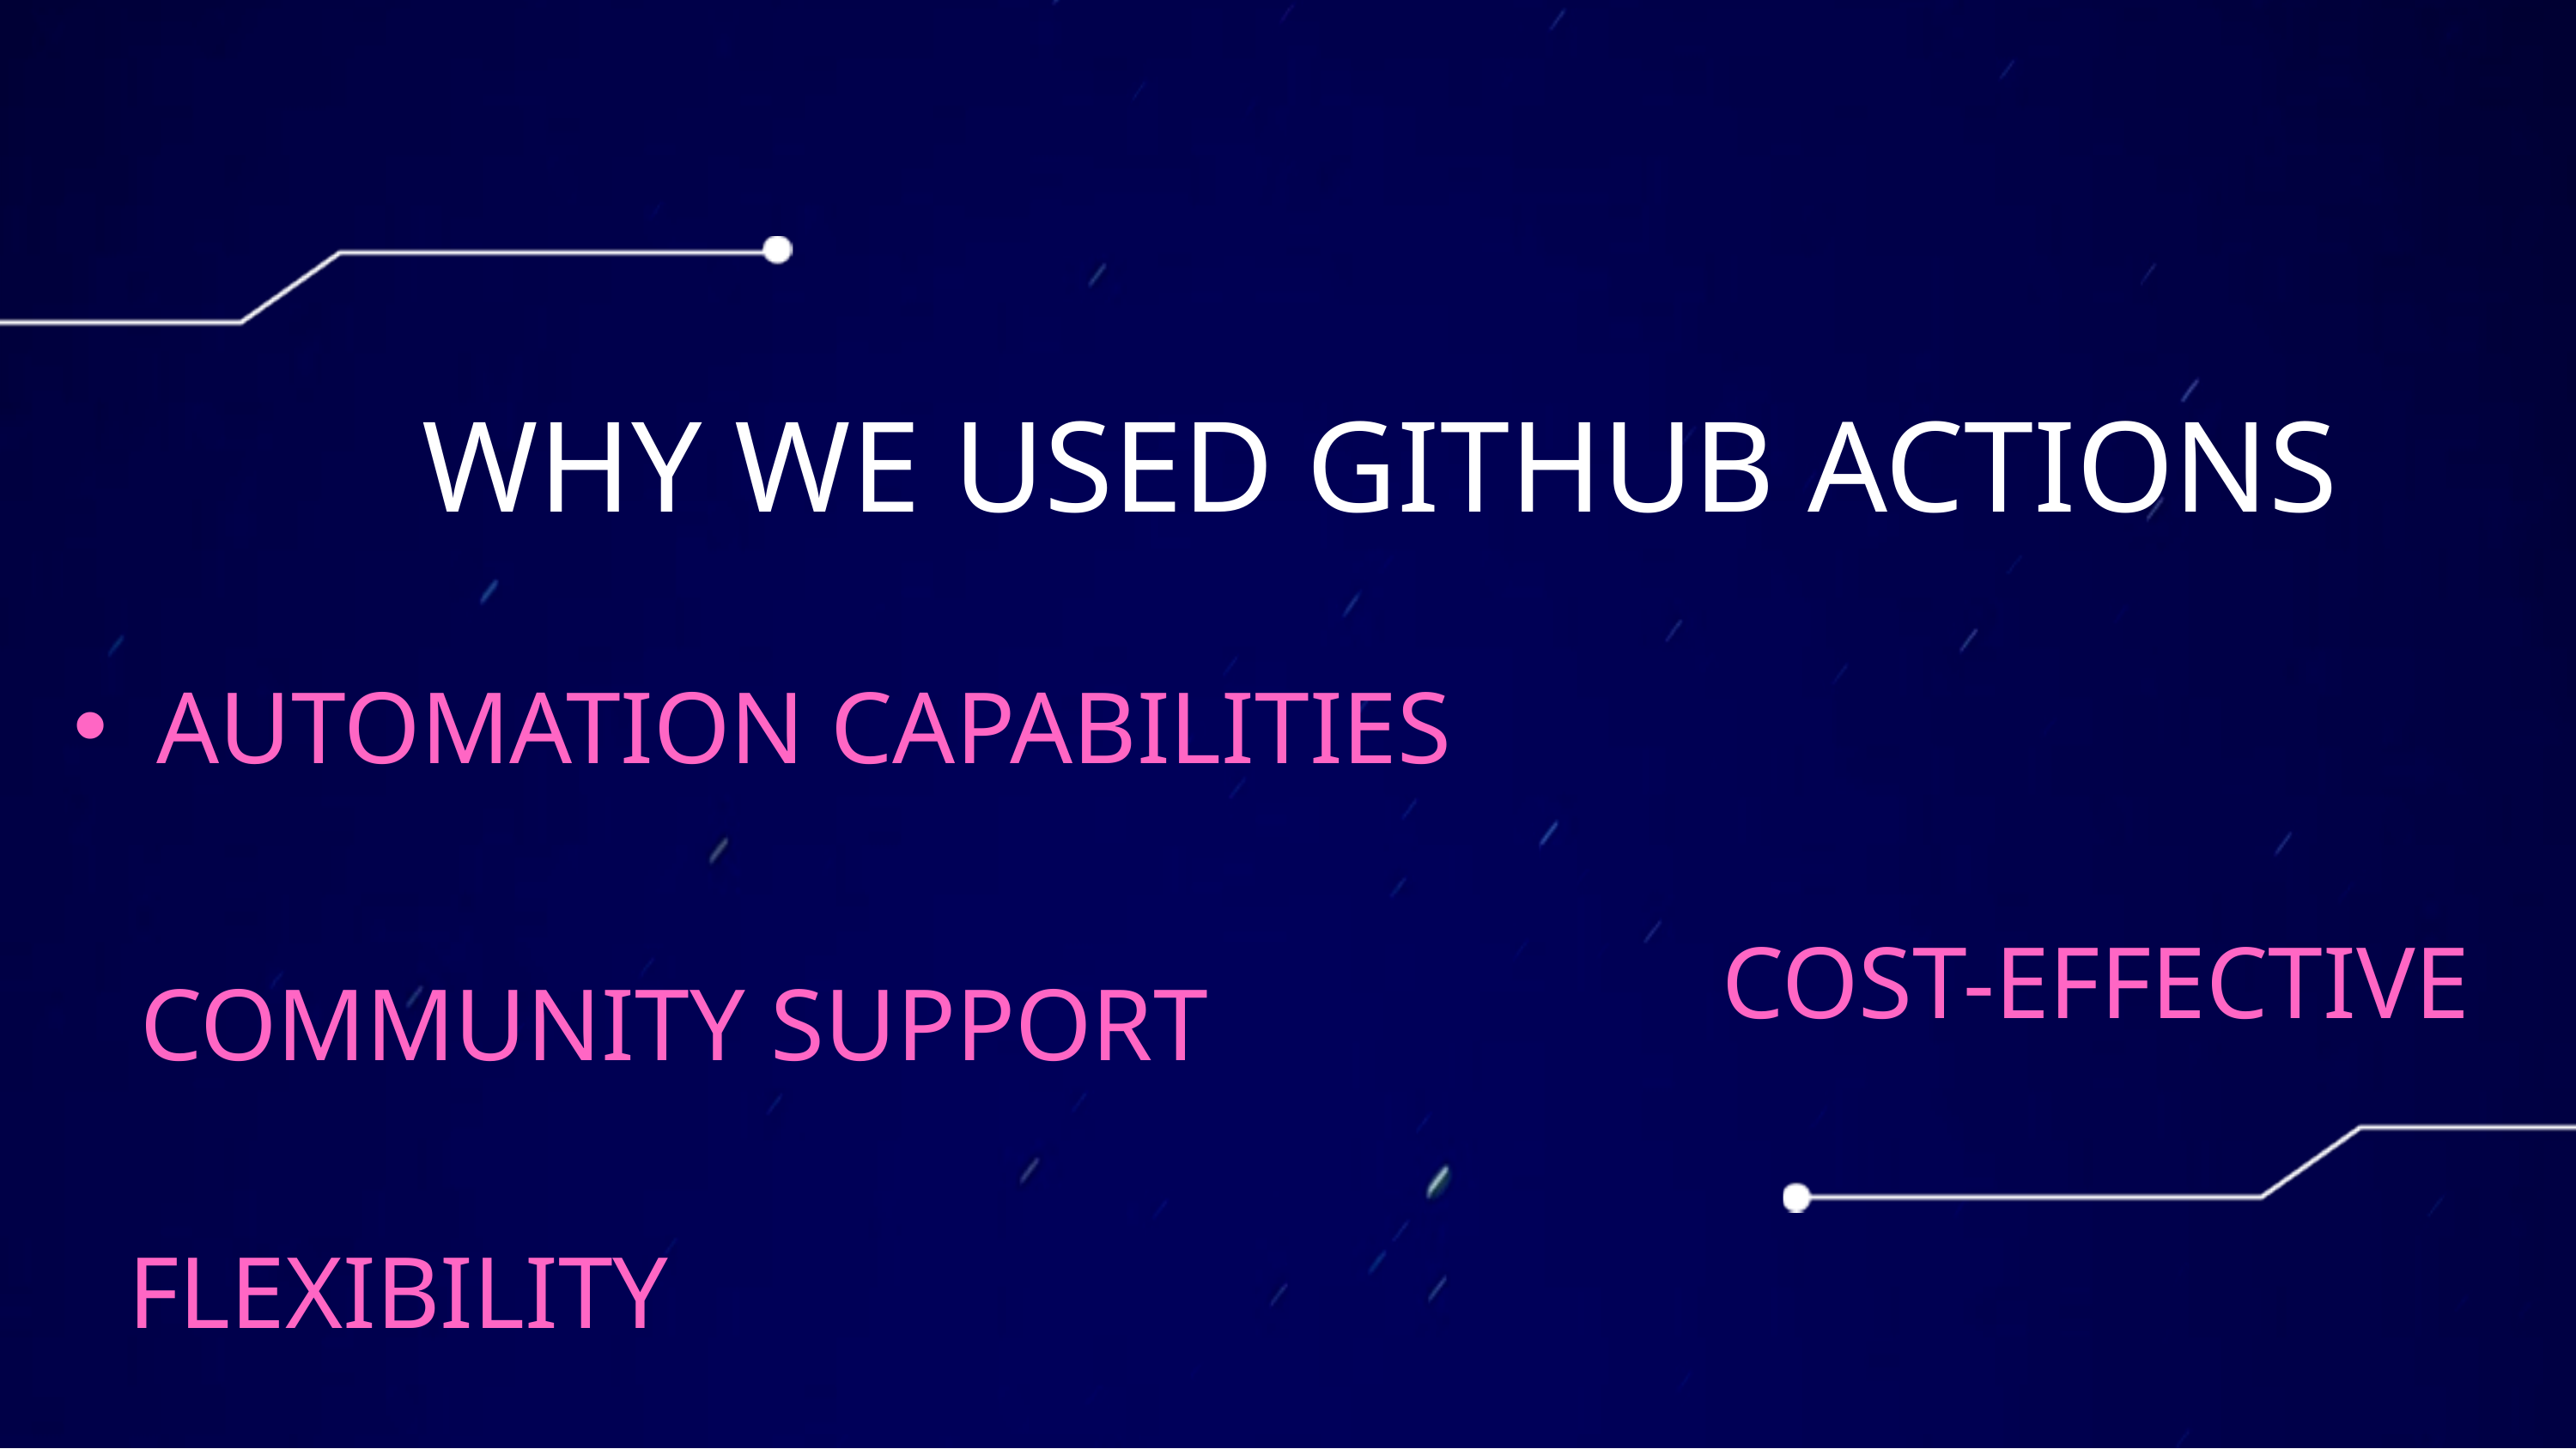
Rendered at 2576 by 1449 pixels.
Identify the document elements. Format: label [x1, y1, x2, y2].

text_box [0, 0, 2576, 1449]
